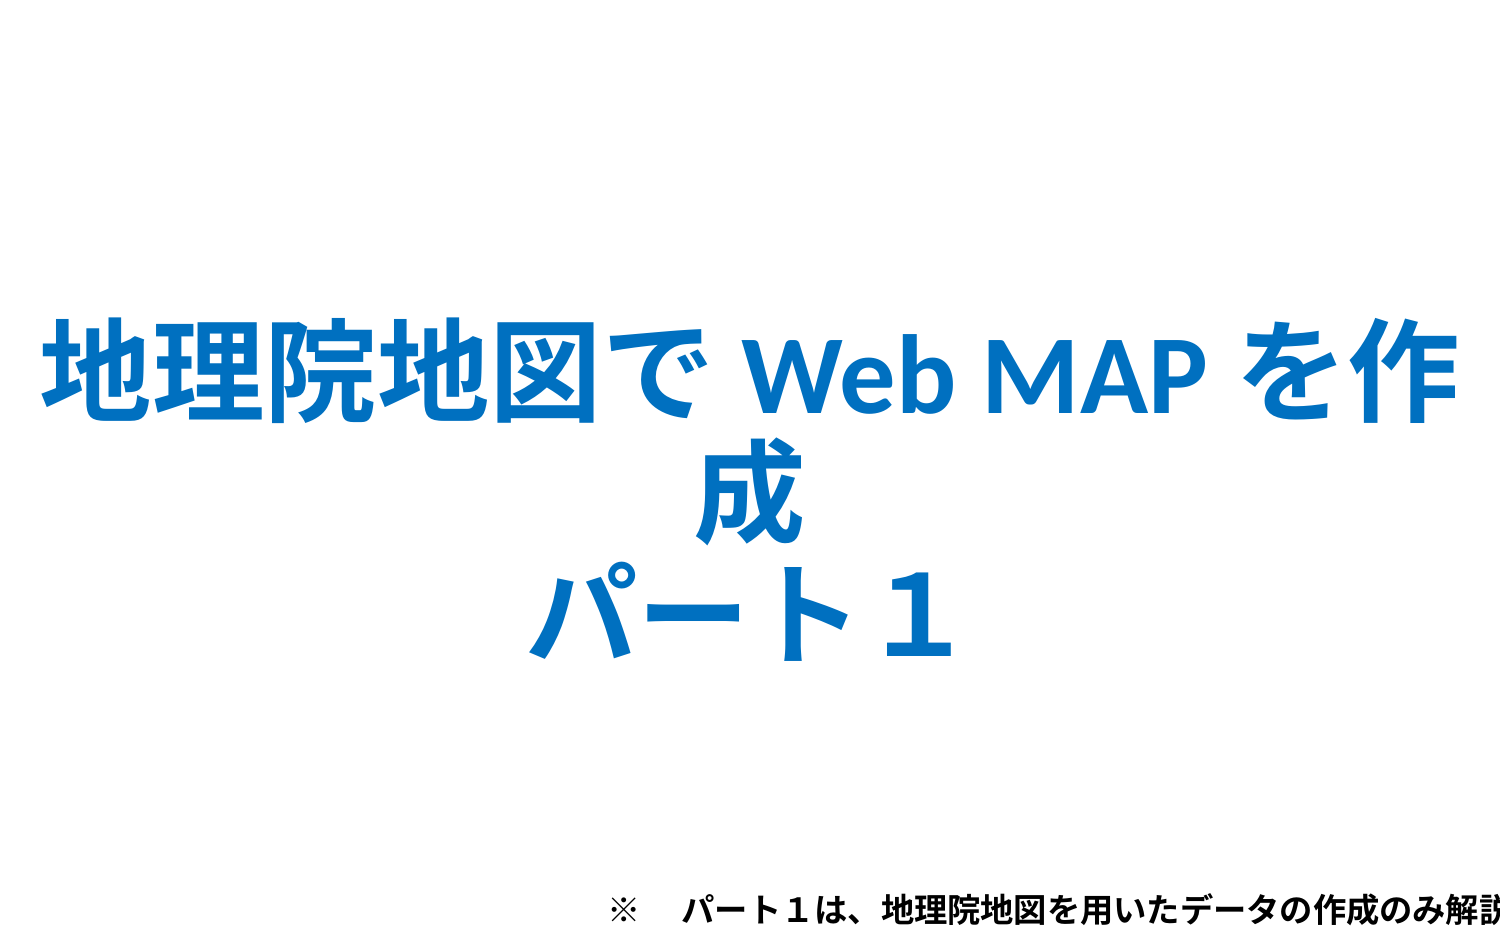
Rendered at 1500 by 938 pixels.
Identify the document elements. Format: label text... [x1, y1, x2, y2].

text_box ※ パート１は、地理院地図を用いたデータの作成のみ解説 [592, 881, 1500, 937]
title 地理院地図でWeb MAPを作成 パート１ [0, 457, 1500, 540]
